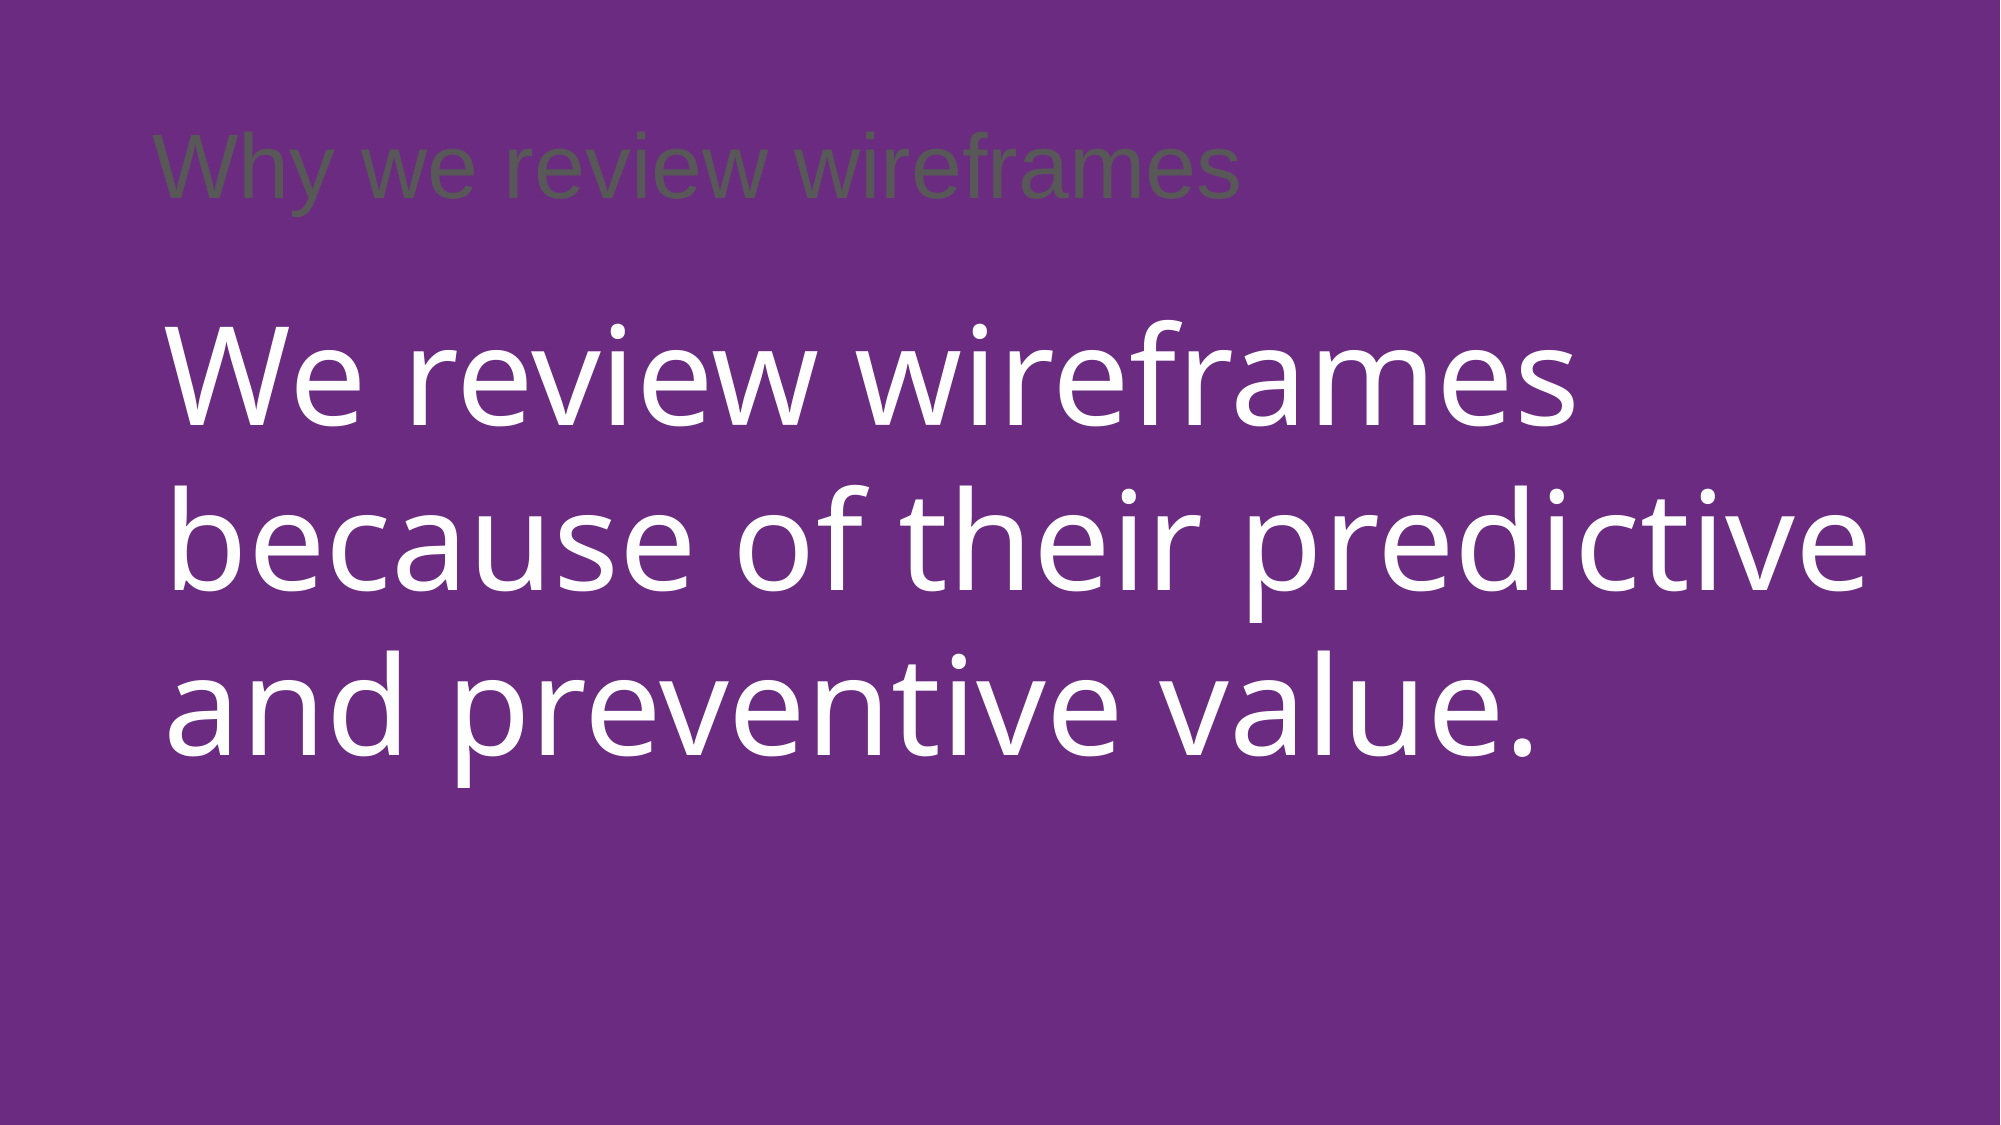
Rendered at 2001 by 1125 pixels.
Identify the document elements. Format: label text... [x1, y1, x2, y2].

text_box We review wireframes because of their predictive and preventive value. [149, 280, 1926, 791]
title Why we review wireframes [137, 59, 1863, 278]
